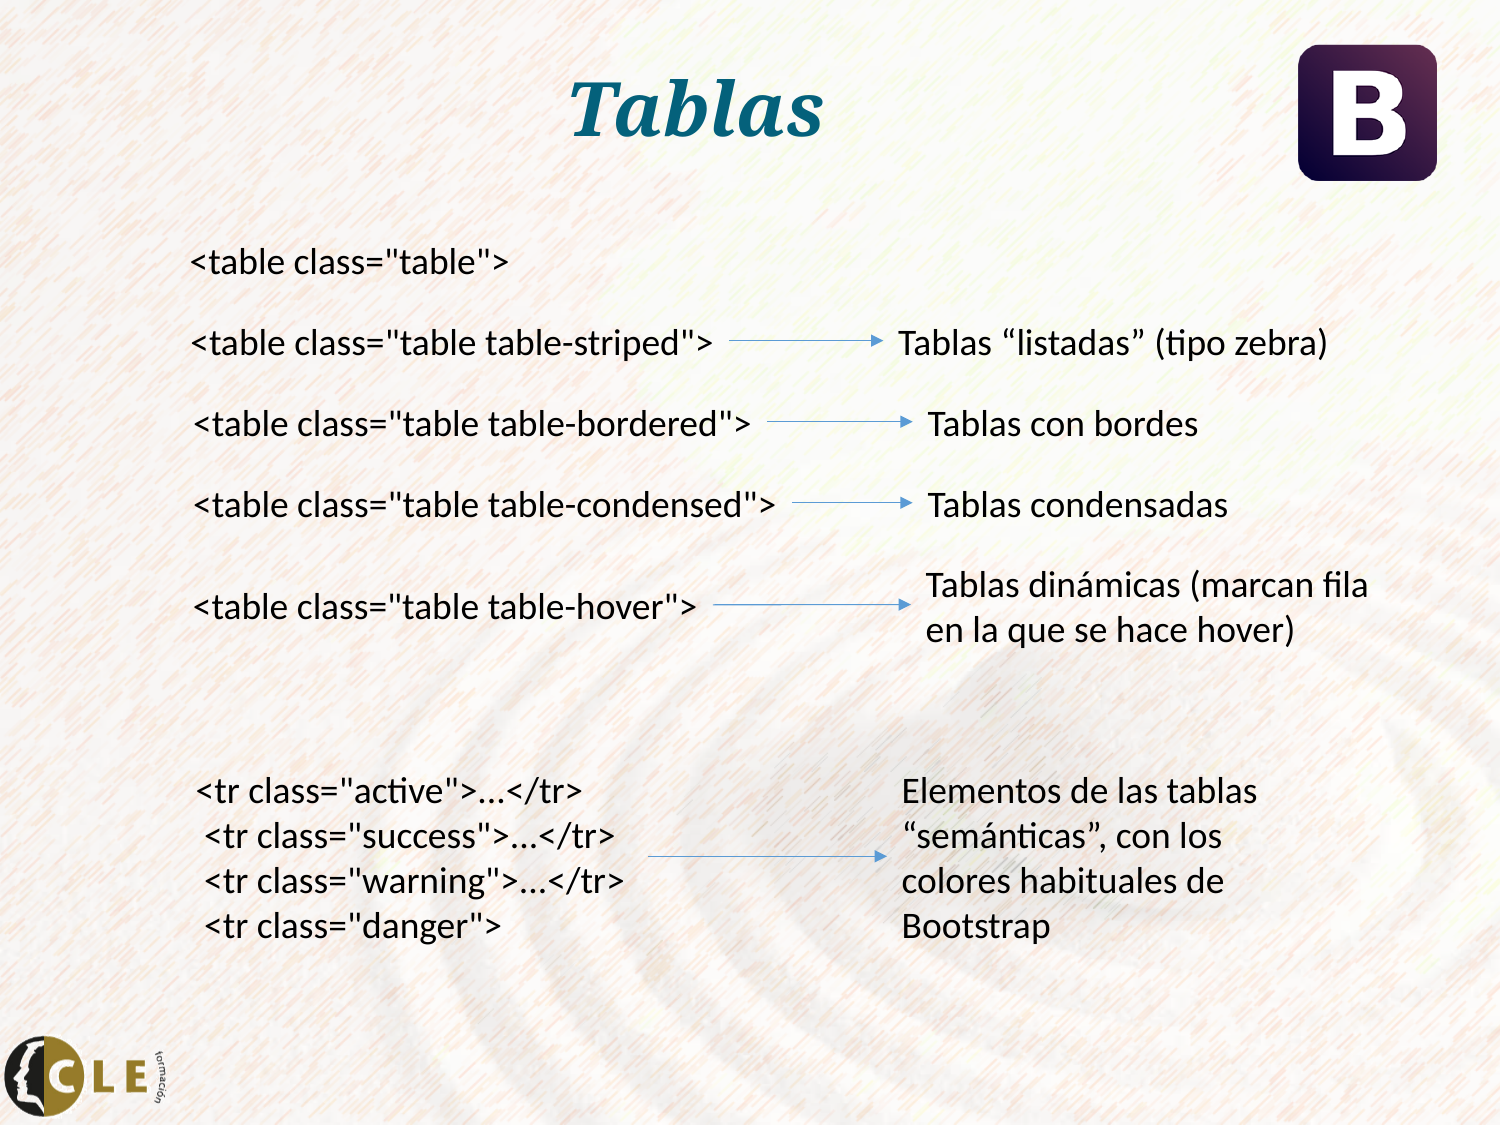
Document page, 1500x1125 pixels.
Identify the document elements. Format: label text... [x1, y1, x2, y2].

text_box Elementos de las tablas “semánticas”, con los colores habituales de Bootstrap [886, 758, 1336, 954]
text_box <table class="table table-striped"> [175, 310, 730, 371]
text_box <tr class="active">...</tr> <tr class="success">...</tr> <tr class="warning">...</tr> <tr class="danger"> [172, 758, 649, 954]
title Tablas [103, 59, 1288, 165]
text_box <table class="table"> [174, 229, 526, 290]
text_box Tablas “listadas” (tipo zebra) [883, 310, 1344, 371]
text_box Tablas con bordes [912, 391, 1214, 452]
picture [0, 0, 1500, 1125]
text_box <table class="table table-hover"> [178, 574, 713, 635]
text_box <table class="table table-condensed"> [178, 472, 793, 533]
text_box Tablas condensadas [912, 472, 1244, 533]
text_box <table class="table table-bordered"> [178, 391, 768, 452]
text_box Tablas dinámicas (marcan fila en la que se hace hover) [910, 552, 1397, 657]
